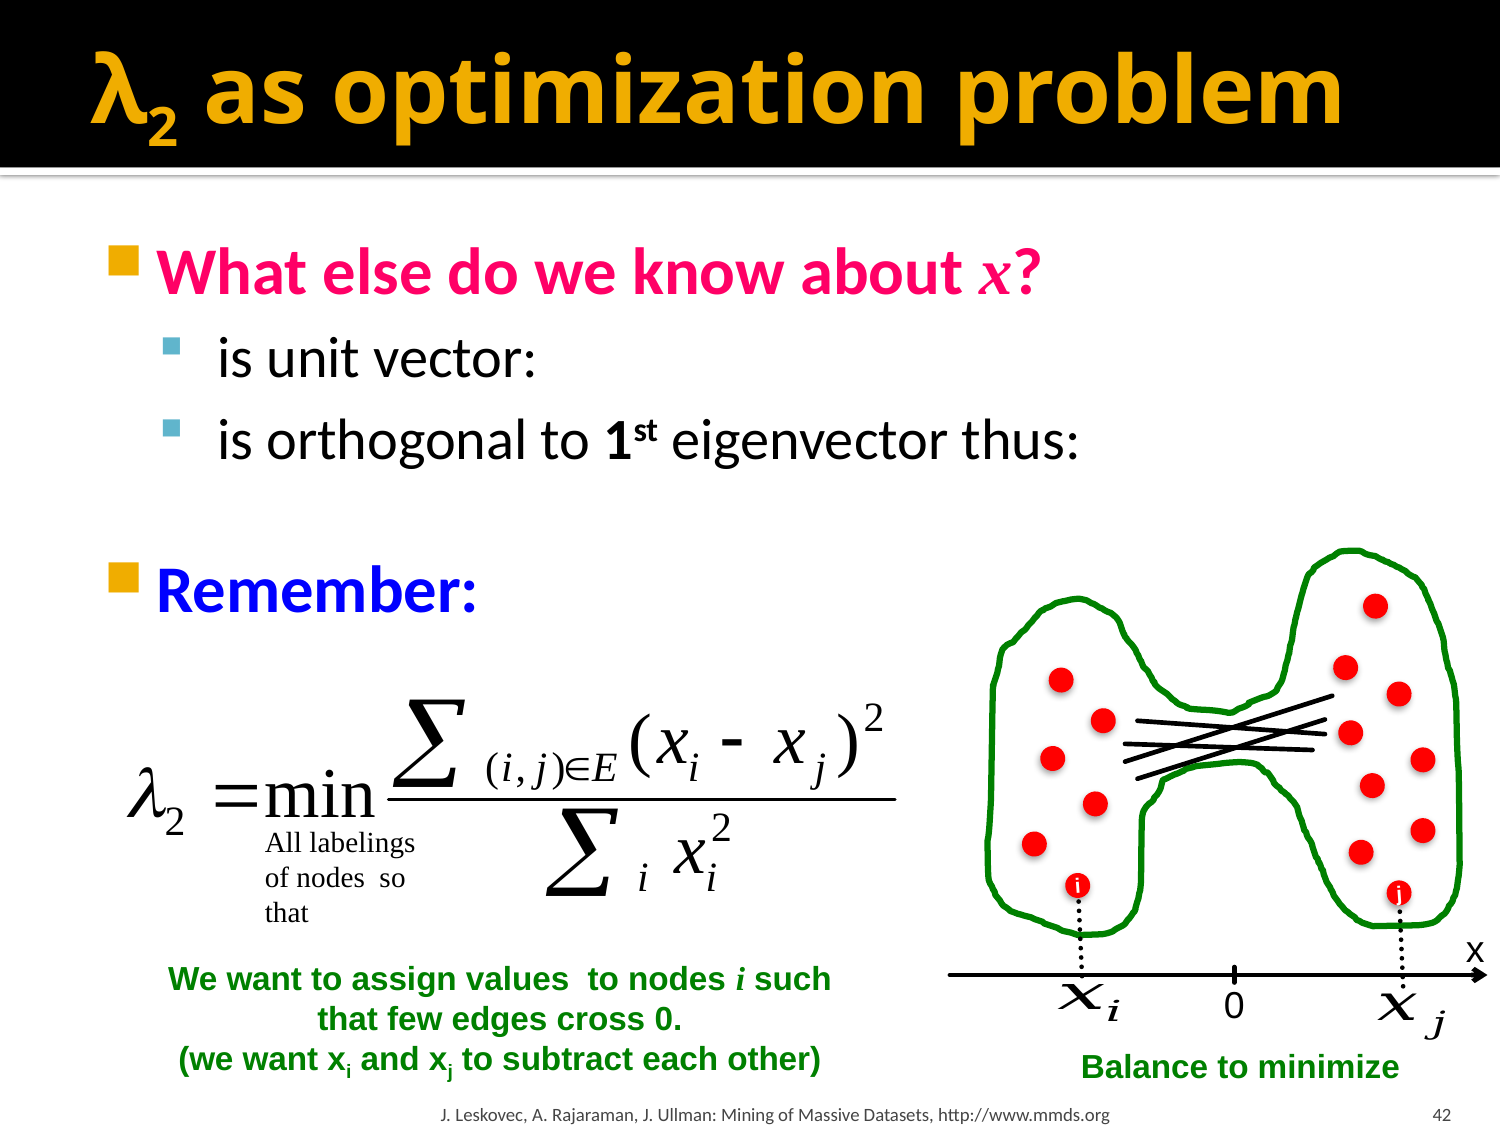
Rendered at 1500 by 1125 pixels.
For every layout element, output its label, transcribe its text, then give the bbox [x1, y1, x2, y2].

footer J. Leskovec, A. Rajaraman, J. Ullman: Mining of Massive Datasets, http://www.mmds.org [433, 1080, 1337, 1125]
text_box Balance to minimize [987, 1049, 1494, 1093]
title λ2 as optimization problem [75, 12, 1425, 175]
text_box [949, 550, 1500, 1041]
slide_number 42 [1345, 1093, 1467, 1125]
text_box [115, 686, 913, 913]
